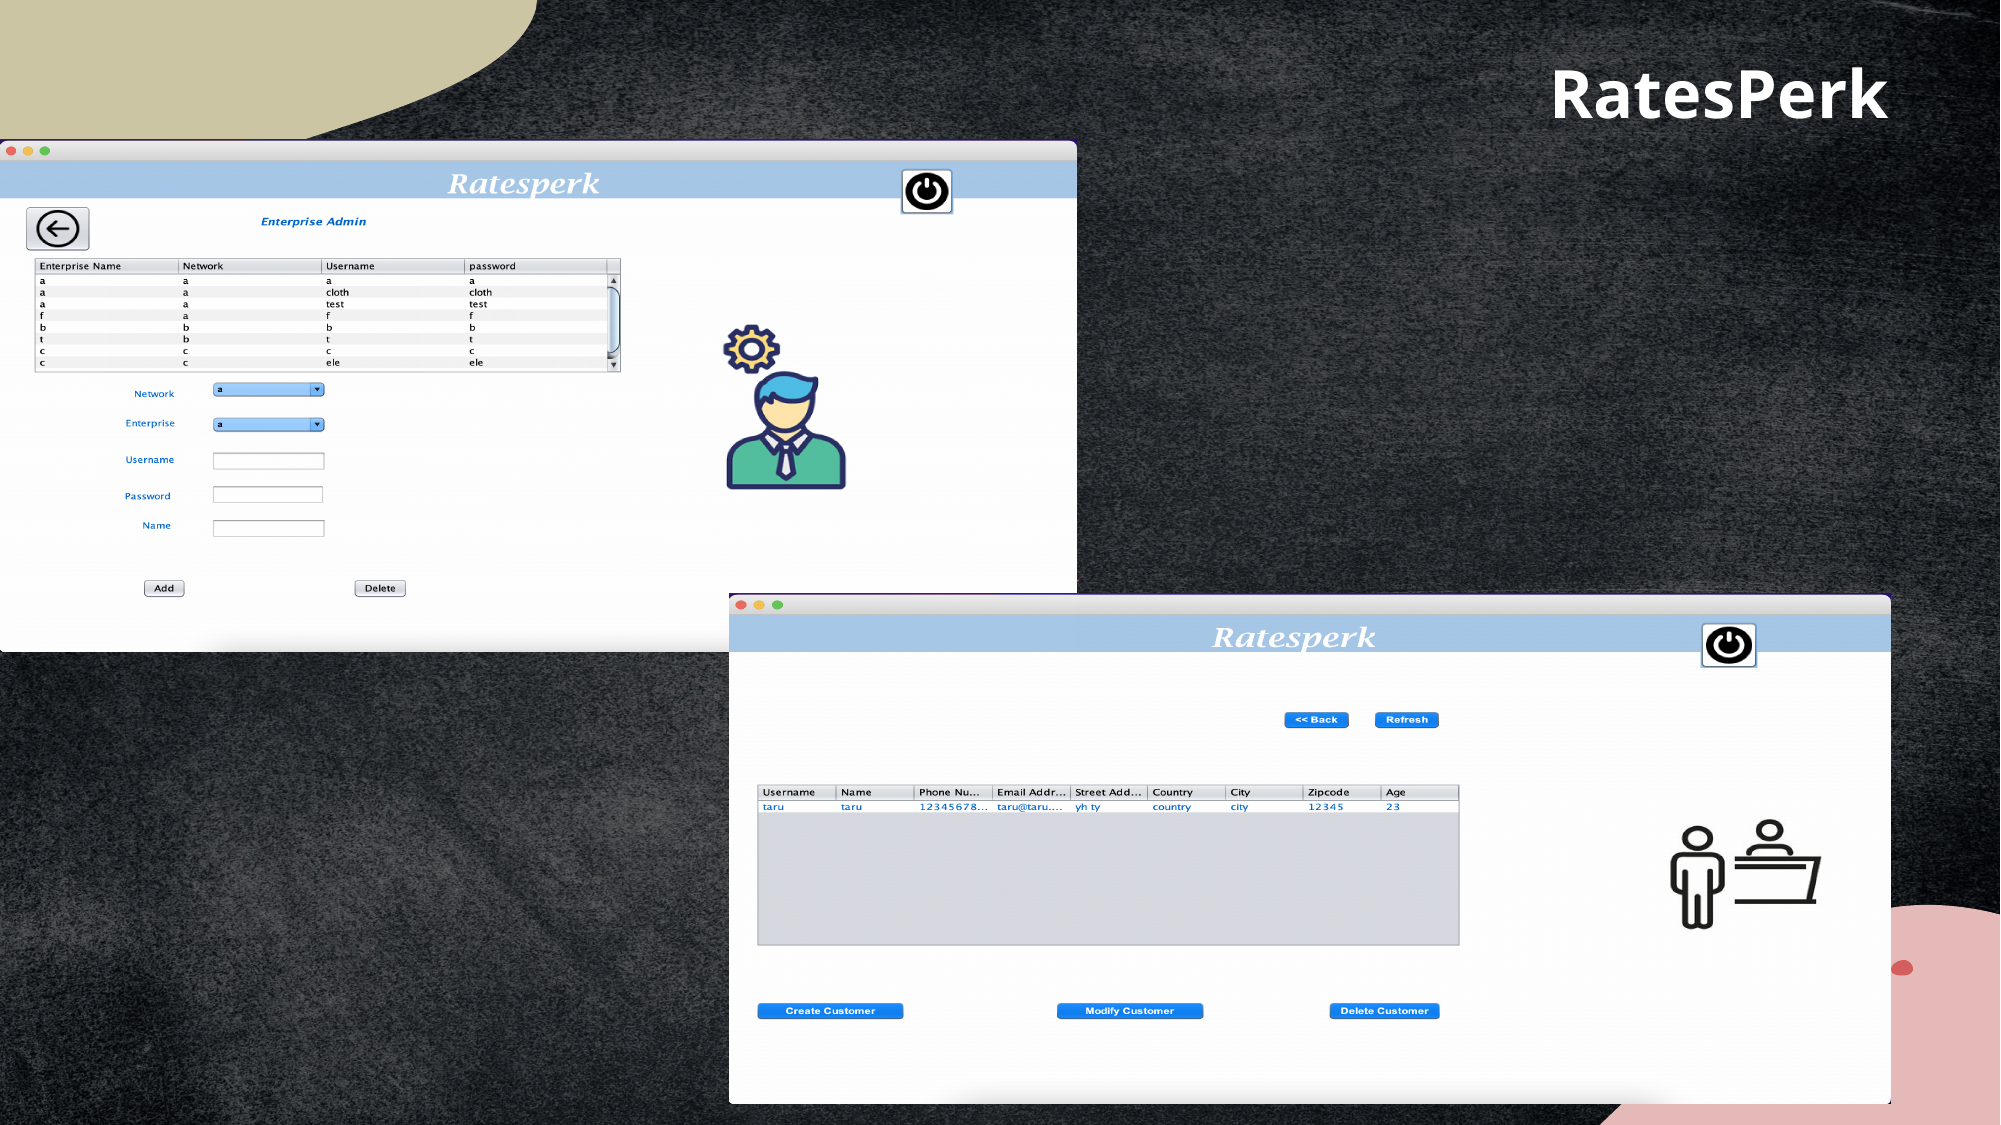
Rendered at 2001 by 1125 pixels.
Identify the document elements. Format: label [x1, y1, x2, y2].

picture [0, 0, 2000, 1125]
text_box [1891, 853, 1914, 986]
